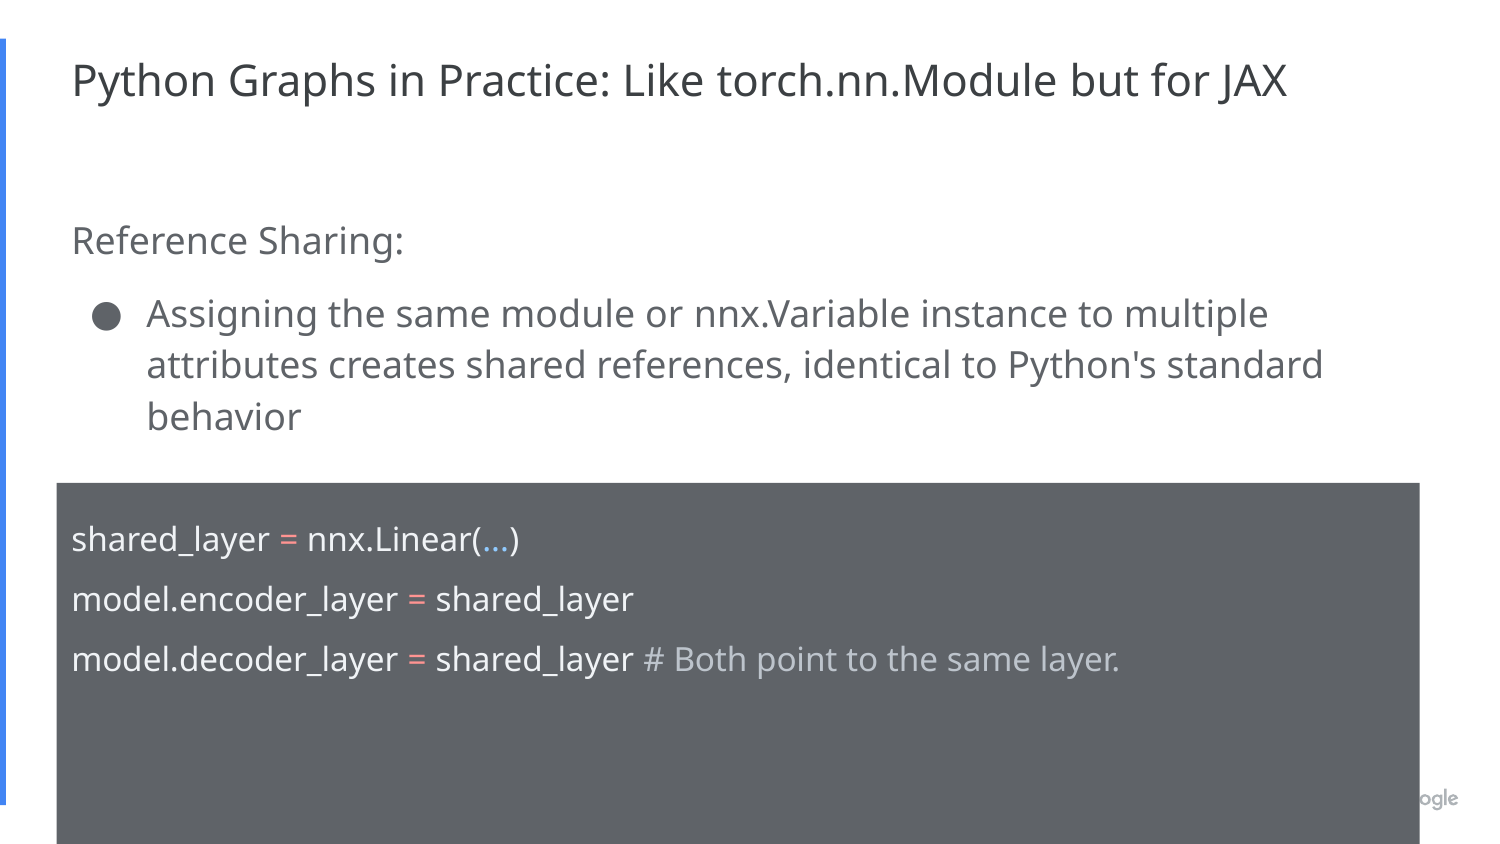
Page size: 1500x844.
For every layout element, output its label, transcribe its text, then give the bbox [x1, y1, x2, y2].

list Reference Sharing: Assigning the same module or nnx.Variable instance to multiple attributes creates shared references, identical to Python's standard behavior [56, 195, 1420, 482]
title Python Graphs in Practice: Like torch.nn.Module but for JAX [56, 43, 1336, 215]
list shared_layer = nnx.Linear(...) model.encoder_layer = shared_layer model.decoder_layer = shared_layer # Both point to the same layer. [56, 482, 1420, 844]
